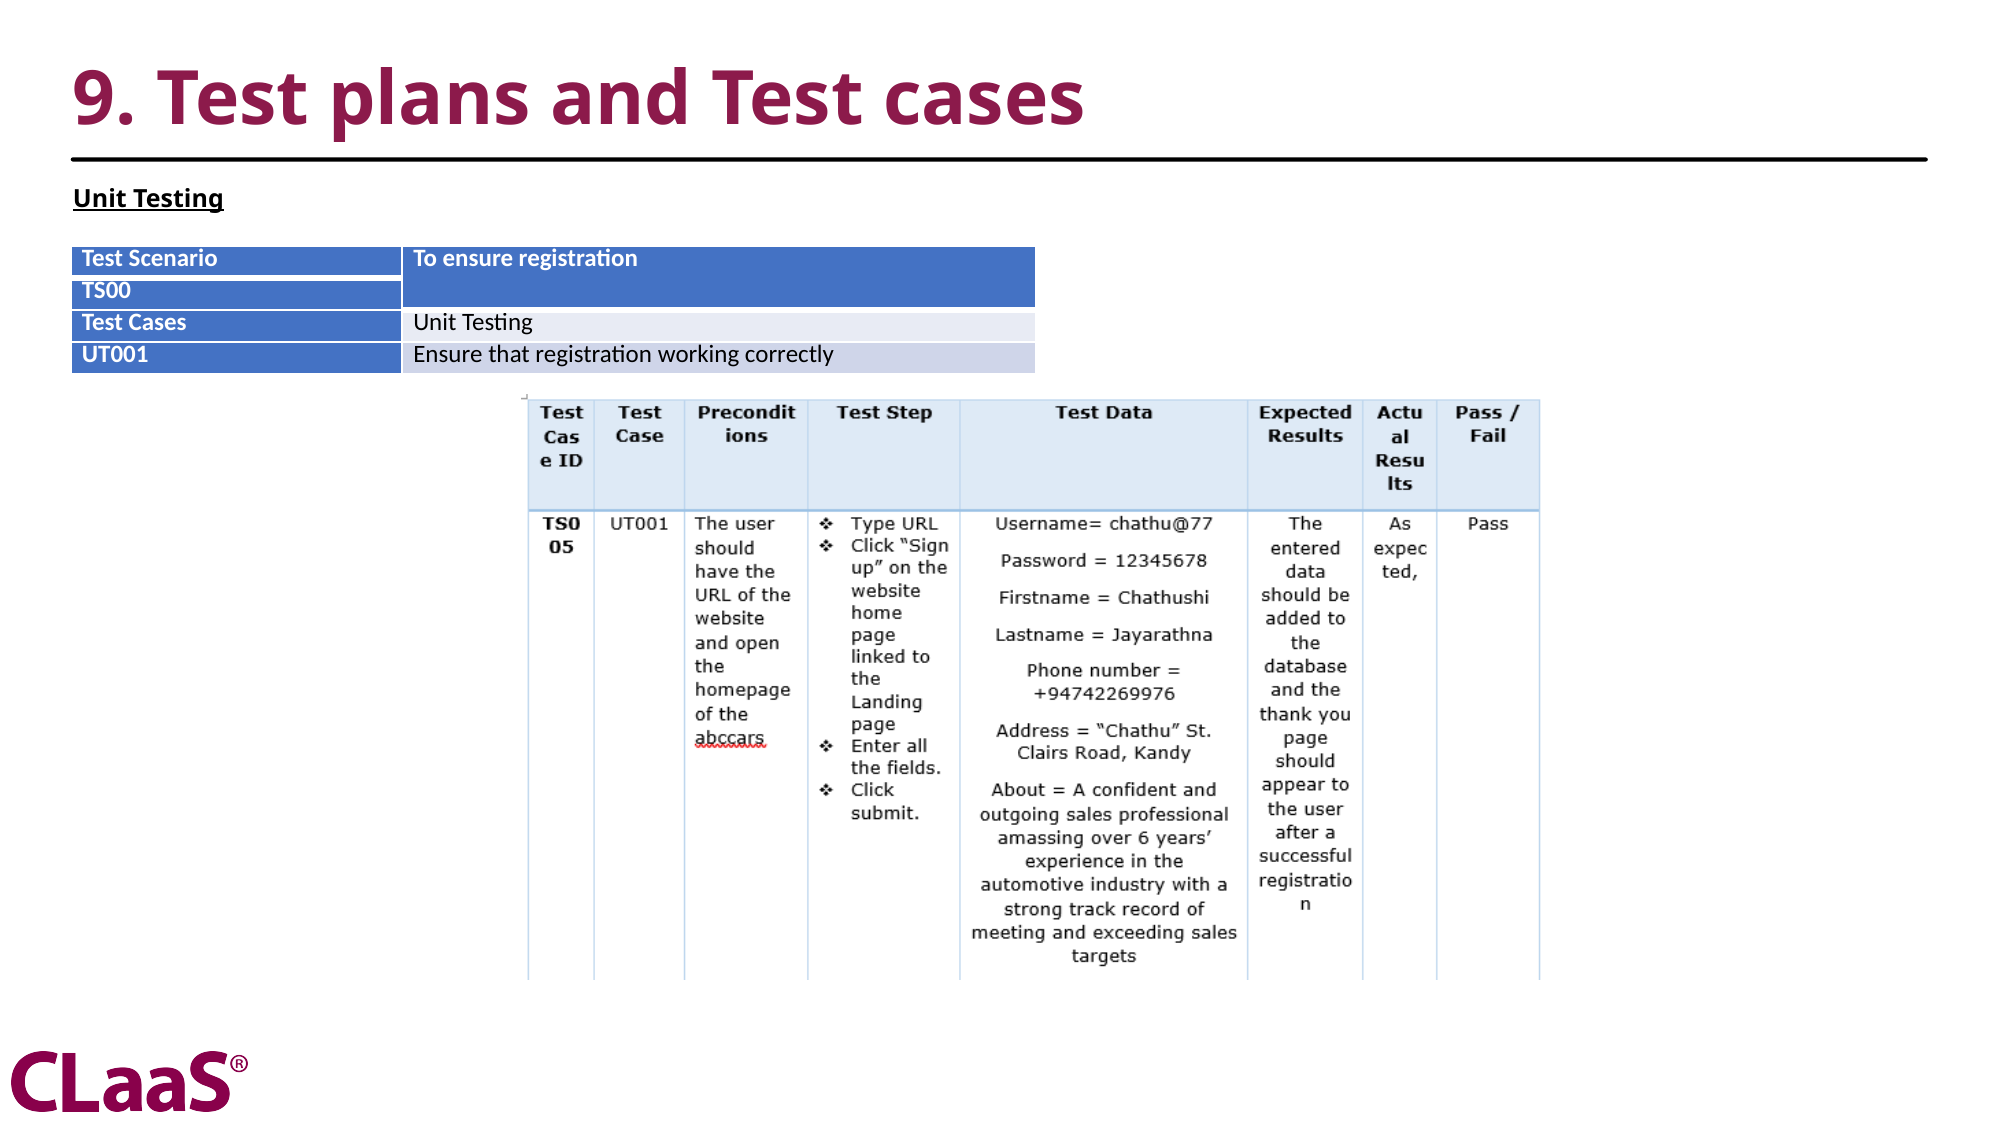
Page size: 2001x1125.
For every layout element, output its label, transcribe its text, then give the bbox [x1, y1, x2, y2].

table_cell Unit Testing [403, 313, 1035, 341]
table_cell TS00 [72, 281, 401, 309]
text_box Unit Testing [58, 174, 1800, 220]
table_header To ensure registration [403, 247, 1035, 307]
table_header Test Scenario [72, 247, 401, 275]
picture [11, 1051, 248, 1112]
table_cell Ensure that registration working correctly [403, 343, 1035, 373]
table_cell UT001 [72, 343, 401, 373]
picture [521, 394, 1550, 980]
table_cell Test Cases [72, 311, 401, 341]
text_box 9. Test plans and Test cases [58, 42, 1459, 147]
